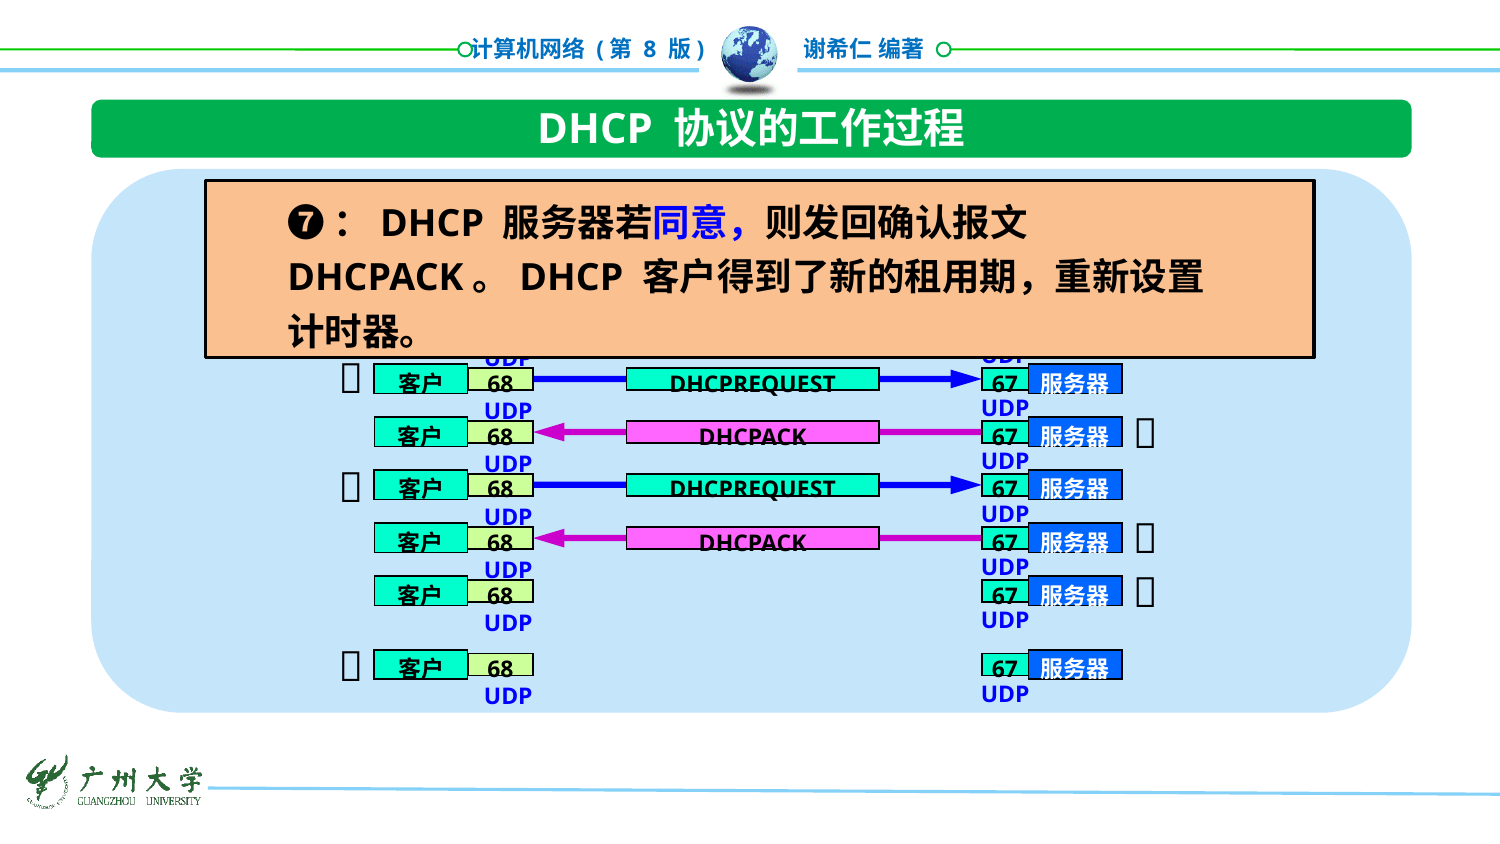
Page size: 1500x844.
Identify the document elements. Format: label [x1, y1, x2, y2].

picture [26, 754, 202, 809]
picture [719, 24, 779, 94]
text_box [91, 94, 1412, 159]
text_box [89, 166, 1414, 718]
